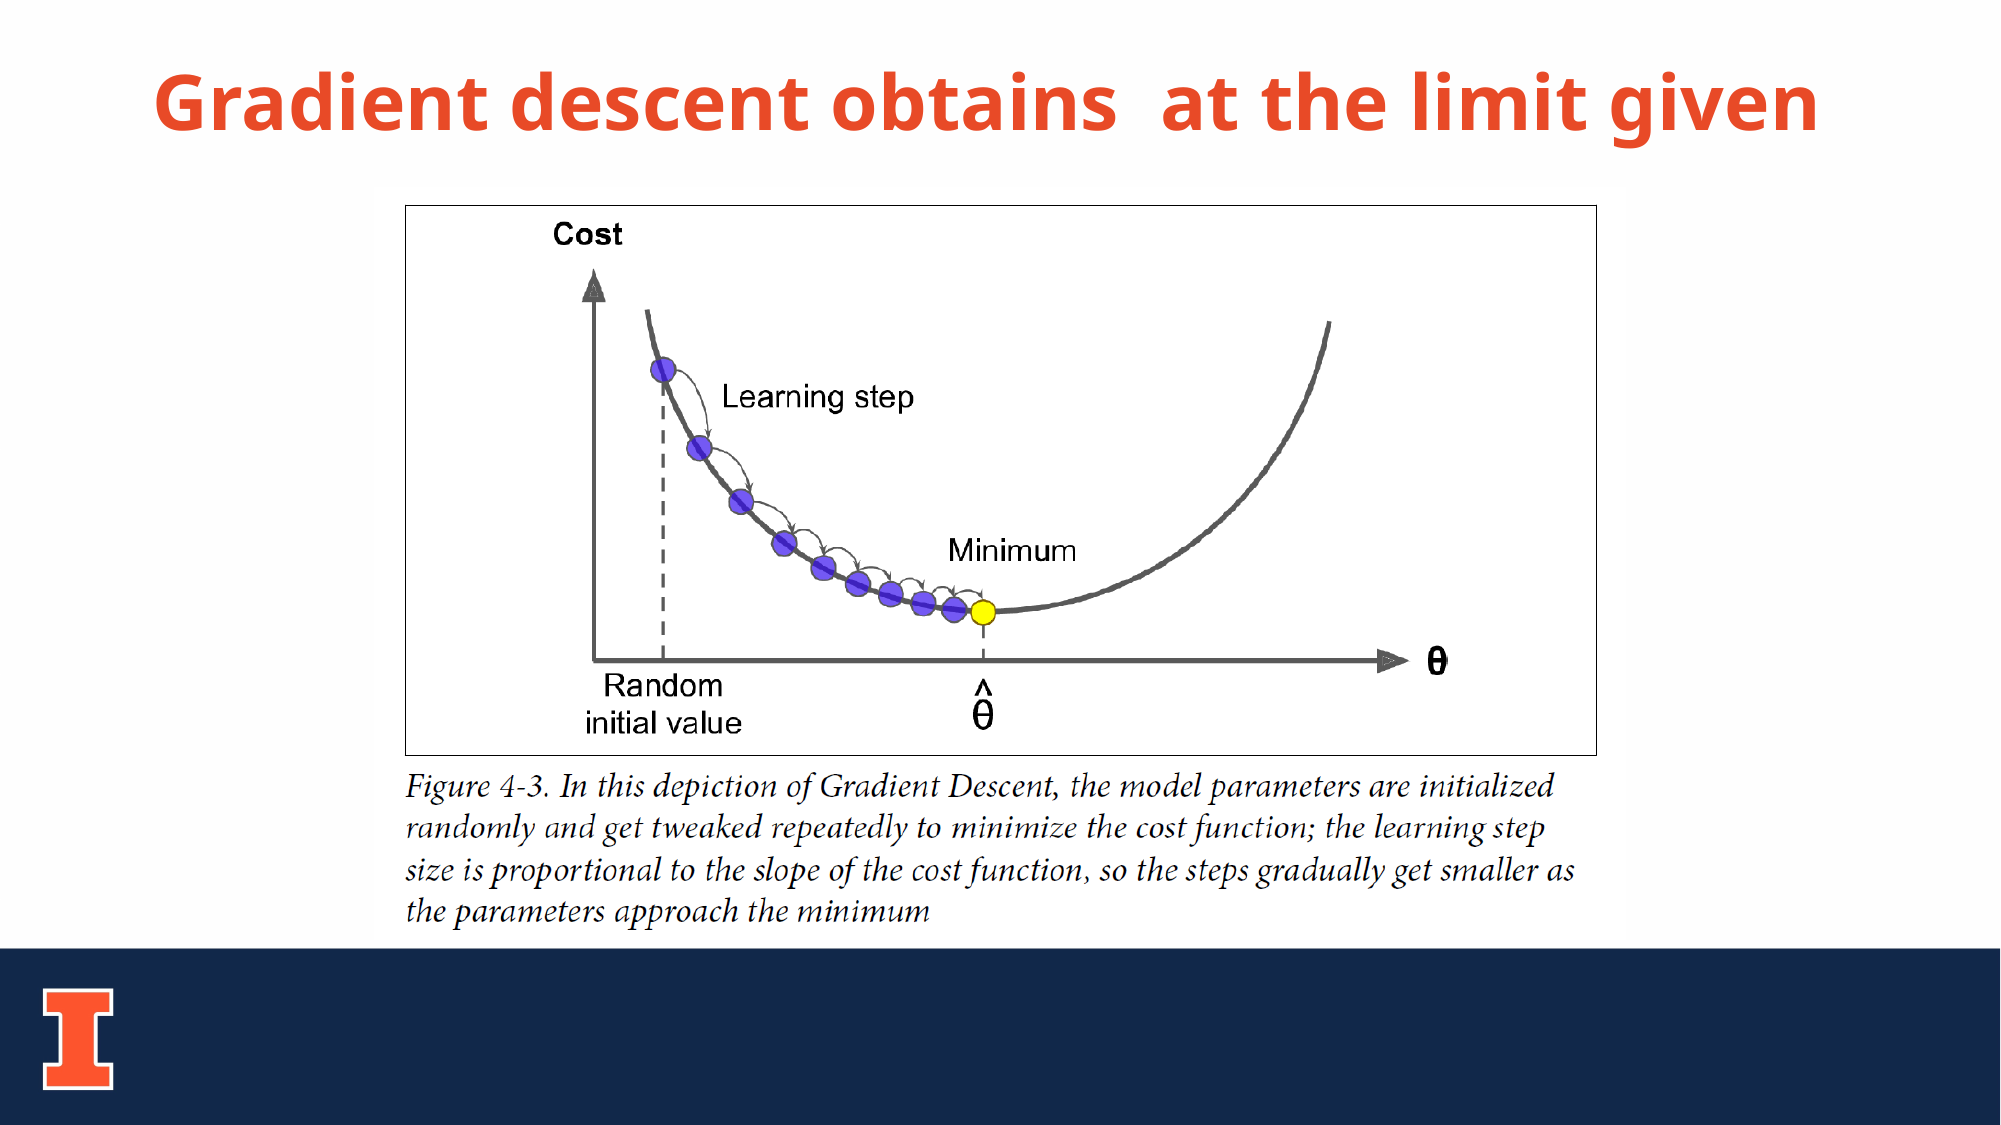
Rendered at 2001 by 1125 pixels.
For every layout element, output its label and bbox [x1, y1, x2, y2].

list [374, 187, 1626, 940]
picture [0, 0, 2001, 1125]
